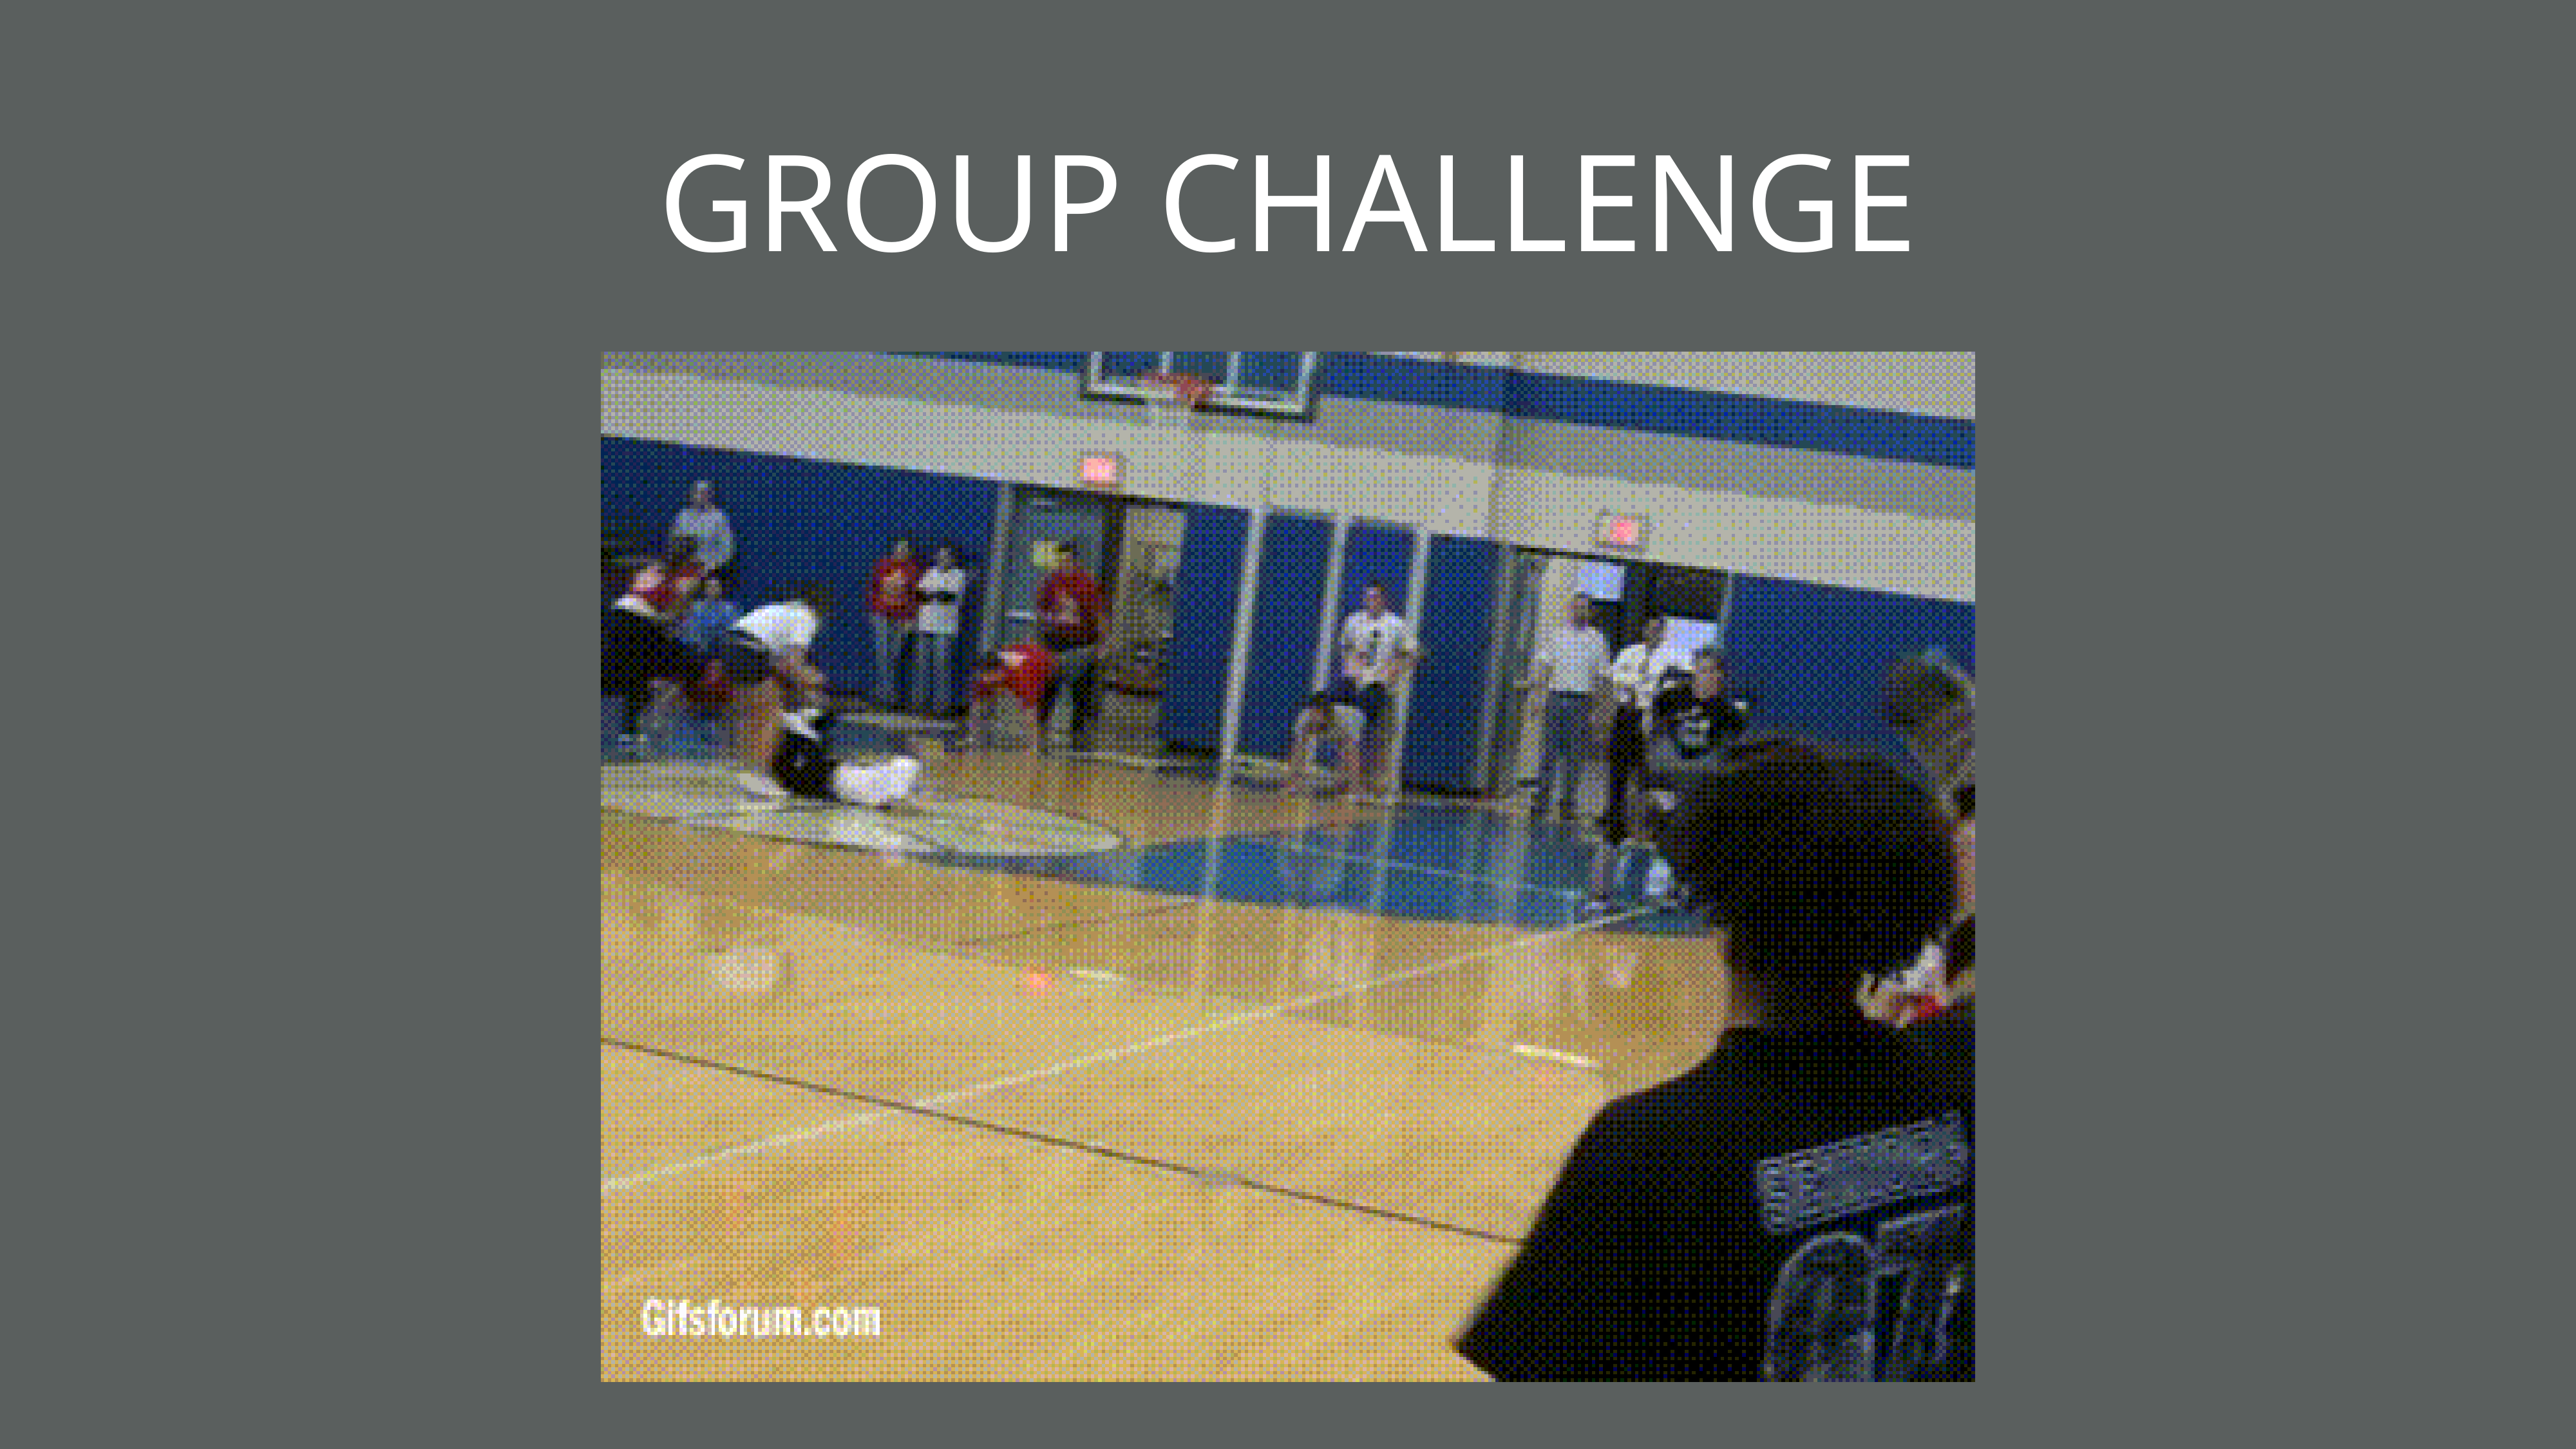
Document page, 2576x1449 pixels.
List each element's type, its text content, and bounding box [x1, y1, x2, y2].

picture [601, 352, 1975, 1383]
title Group challenge [70, 32, 2506, 365]
